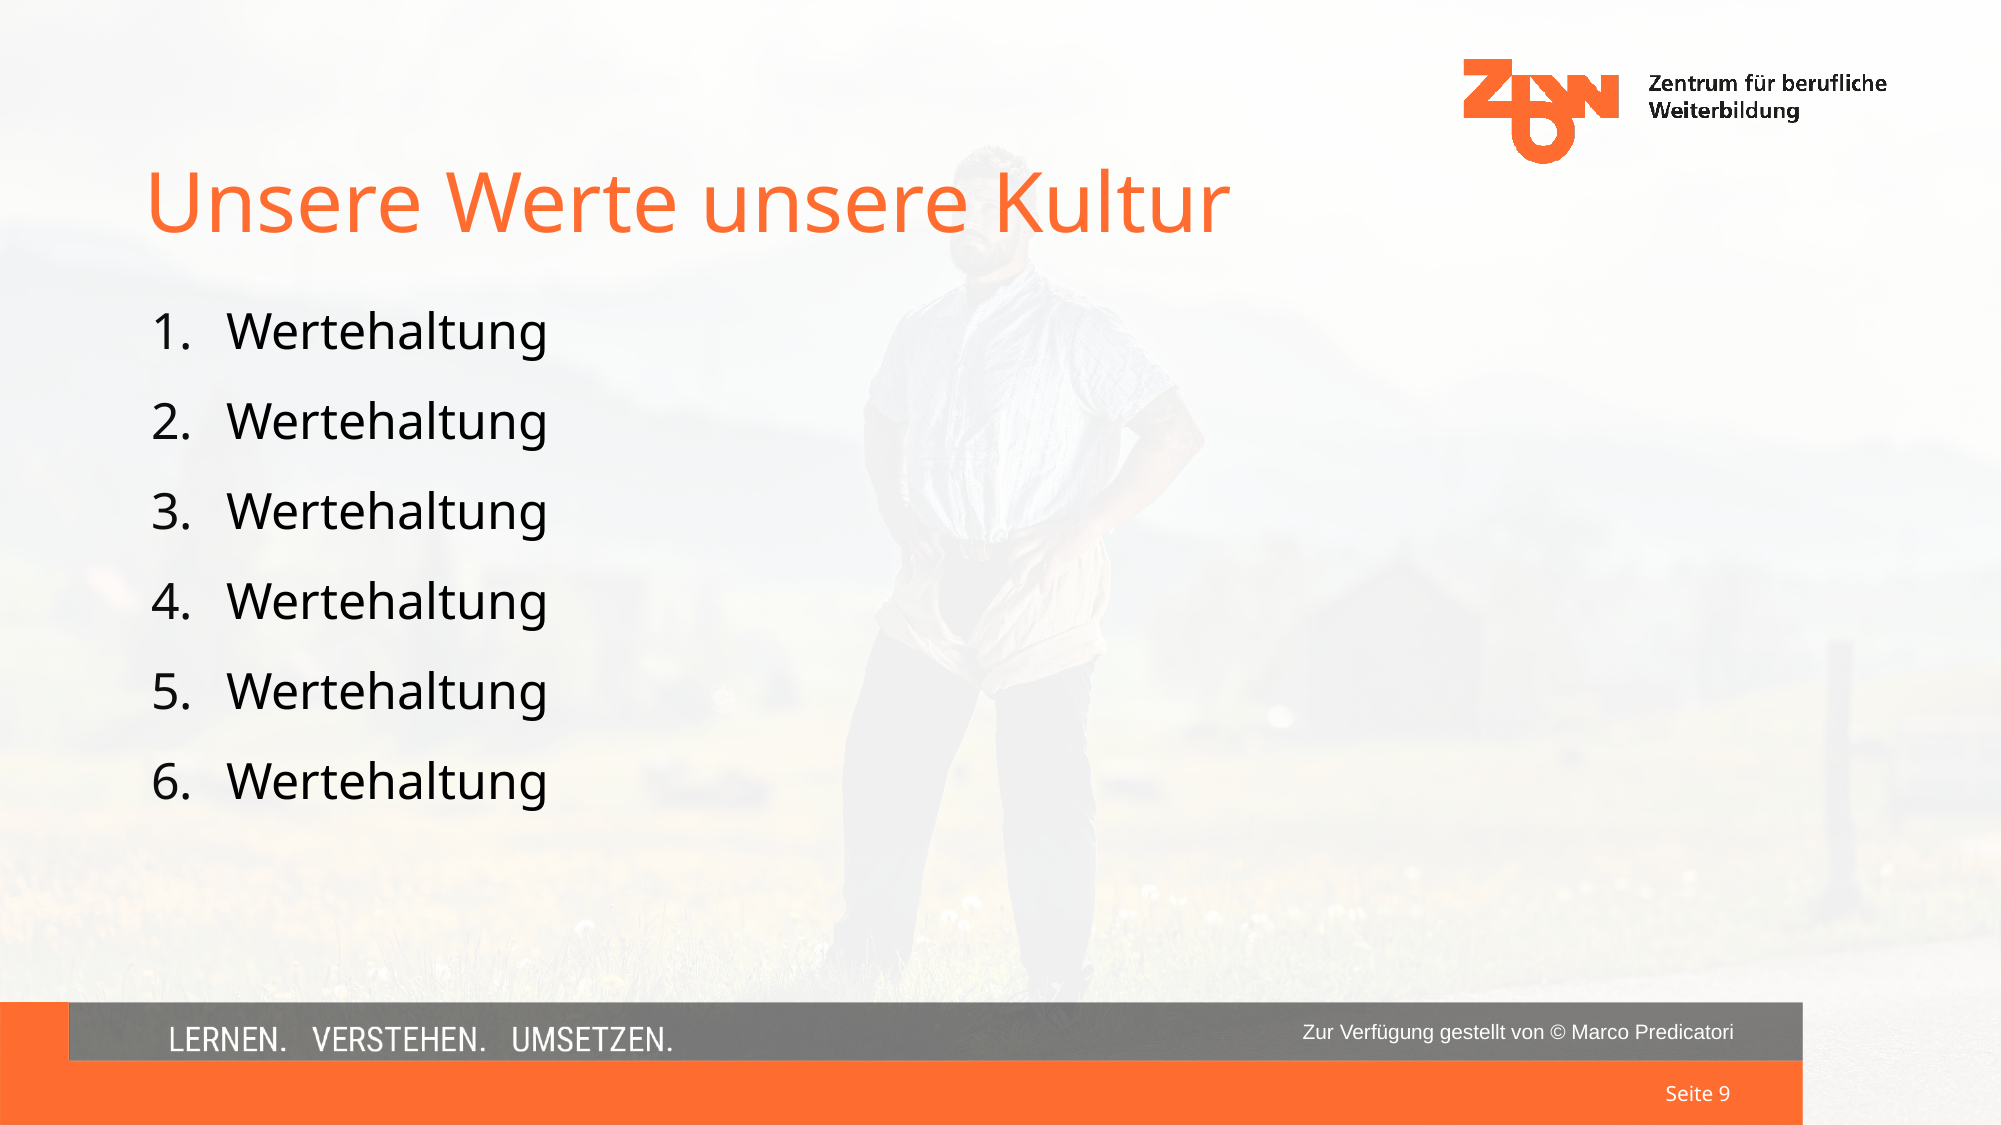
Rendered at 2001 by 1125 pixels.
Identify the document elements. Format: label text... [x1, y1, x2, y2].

text_box Wertehaltung Wertehaltung Wertehaltung Wertehaltung Wertehaltung Wertehaltung [136, 262, 1953, 907]
text_box Unsere Werte unsere Kultur [129, 134, 1946, 327]
picture [0, 0, 2000, 1125]
